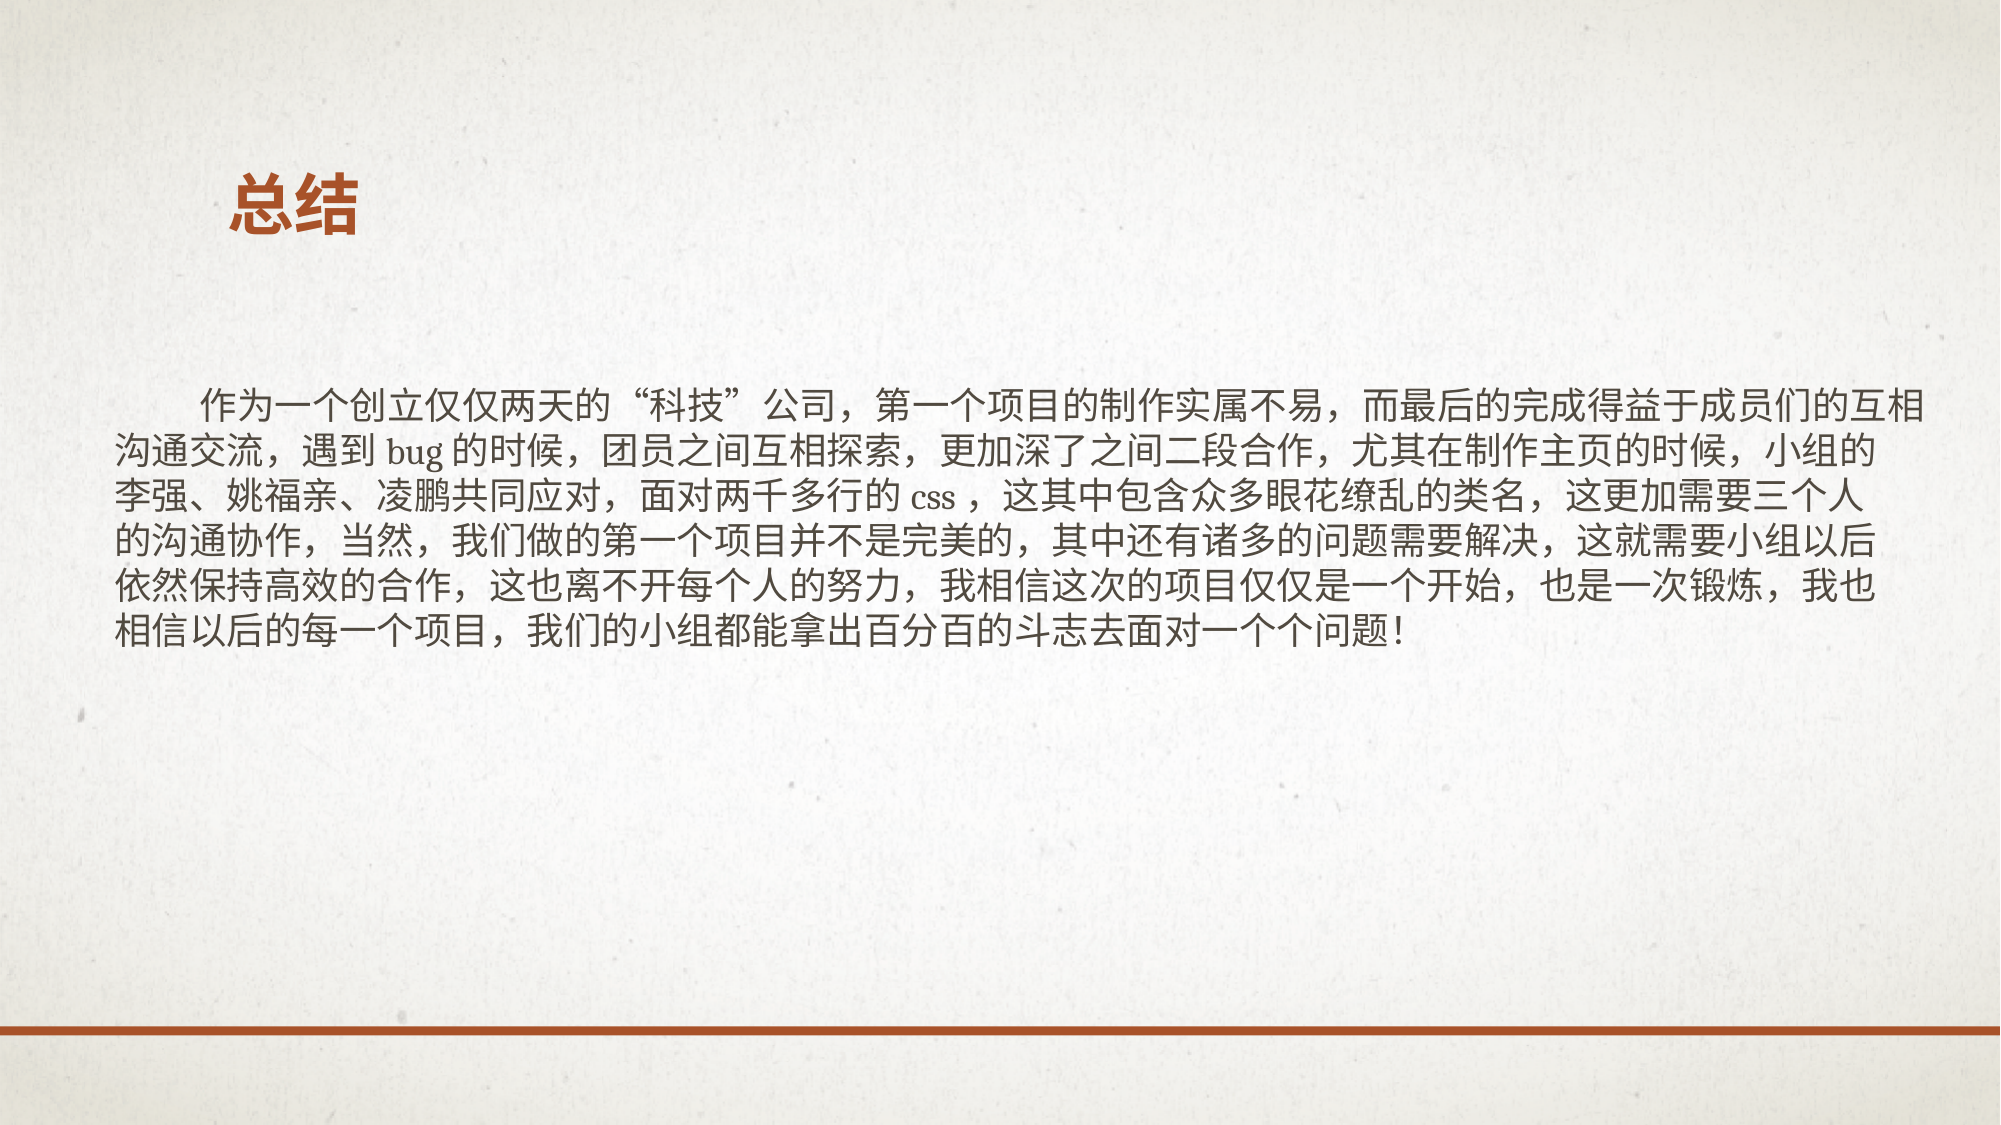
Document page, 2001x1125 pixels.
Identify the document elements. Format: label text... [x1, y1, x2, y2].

picture [0, 0, 2001, 1125]
text_box 作为一个创立仅仅两天的“科技”公司，第一个项目的制作实属不易，而最后的完成得益于成员们的互相 沟通交流，遇到bug的时候，团员之间互相探索，更加深了之间二段合作，尤其在制作主页的时候，小组的 李强、姚福亲、凌鹏共同应对，面对两千多行的css，这其中包含众多眼花缭乱的类名，这更加需要三个人 的沟通协作，当然，我们做的第一个项目并不是完美的，其中还有诸多的问题需要解决，这就需要小组以后 依然保持高效的合作，这也离不开每个人的努力，我相信这次的项目仅仅是一个开始，也是一次锻炼，我也 相信以后的每一个项目，我们的小组都能拿出百分百的斗志去面对一个个问题！ [99, 374, 1940, 660]
title 总结 [212, 62, 1788, 250]
